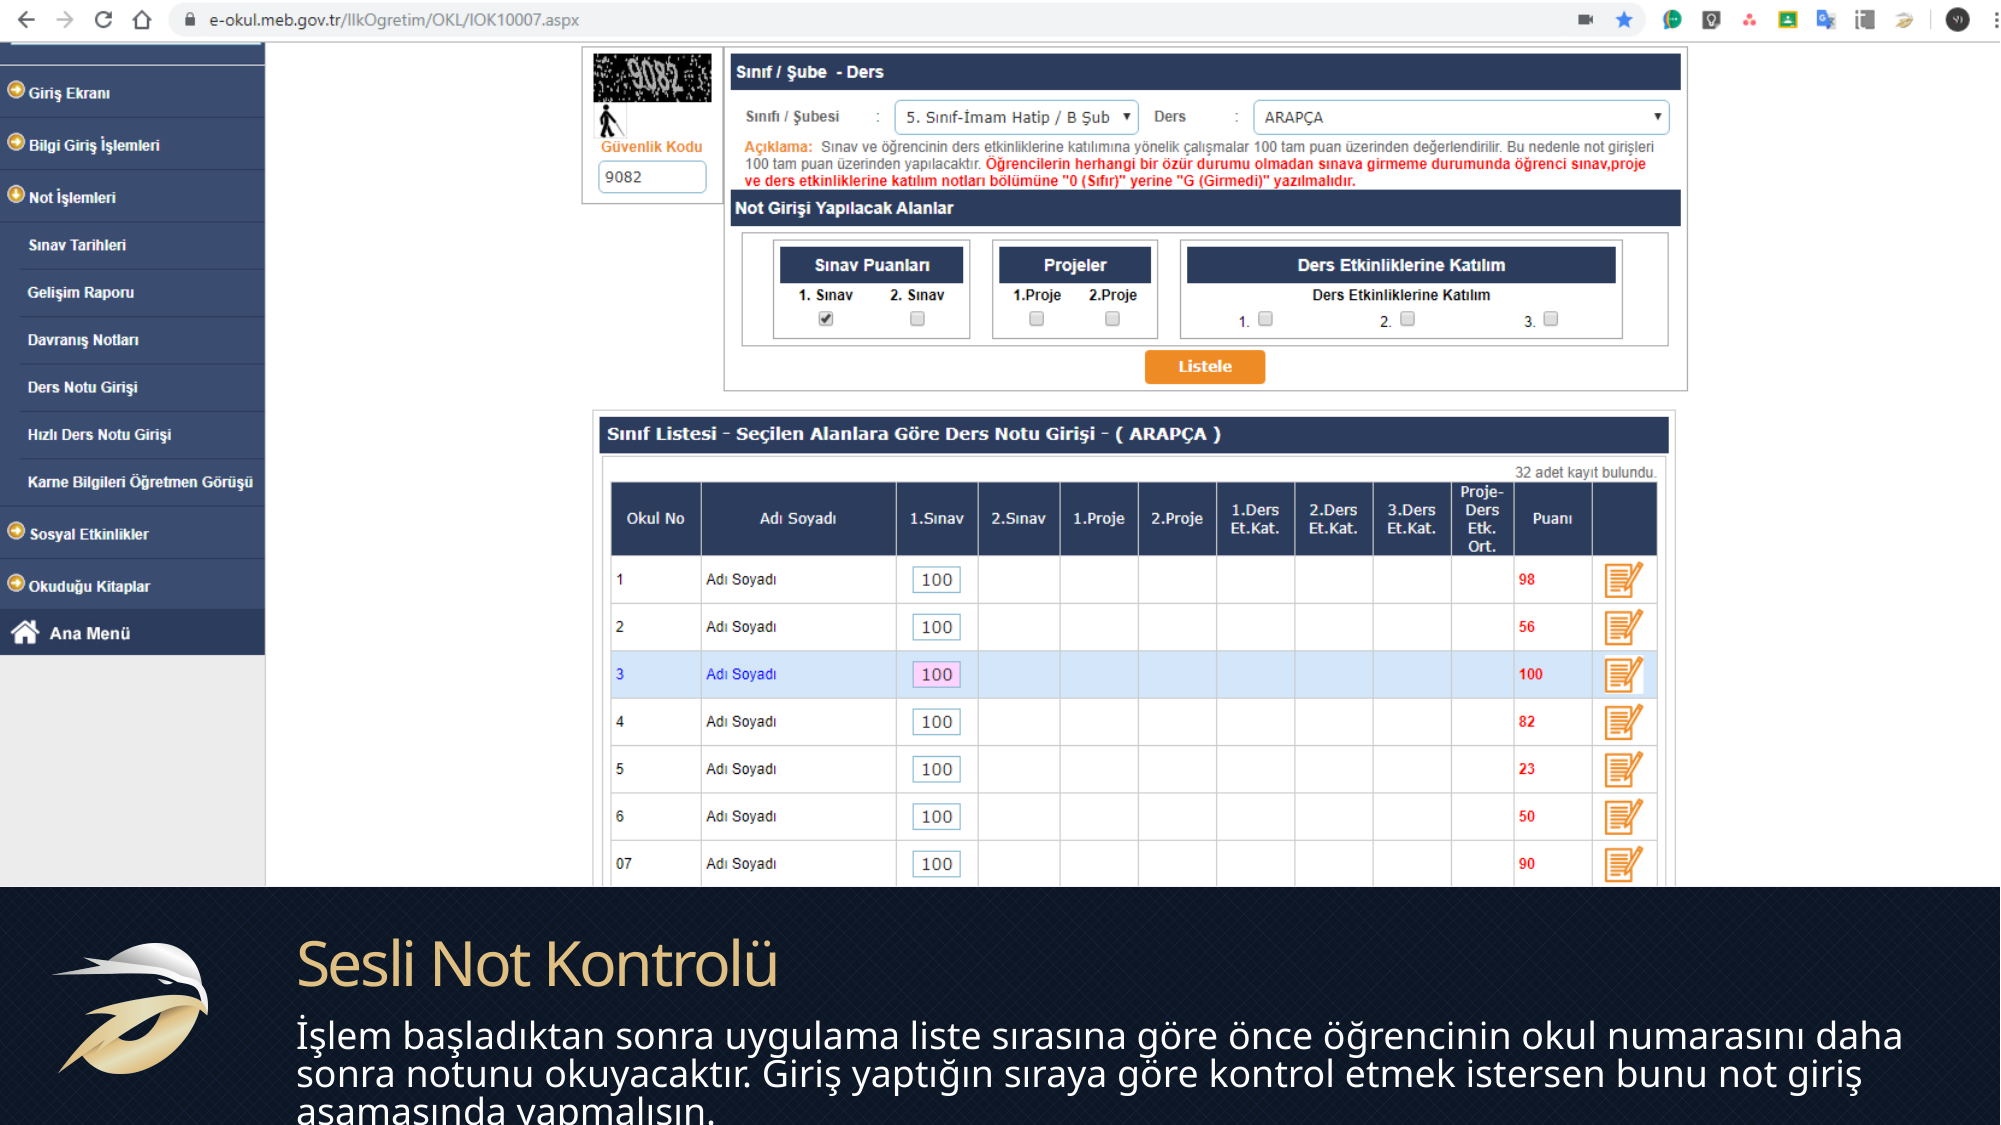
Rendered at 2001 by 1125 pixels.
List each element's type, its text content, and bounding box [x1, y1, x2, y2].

picture [51, 943, 209, 1075]
subtitle İşlem başladıktan sonra uygulama liste sırasına göre önce öğrencinin okul numarasını daha sonra notunu okuyacaktır. Giriş yaptığın sıraya göre kontrol etmek istersen bunu not giriş aşamasında yapmalısın. [280, 1011, 1949, 1113]
title Sesli Not Kontrolü [280, 904, 1930, 1007]
picture [0, 0, 2000, 886]
